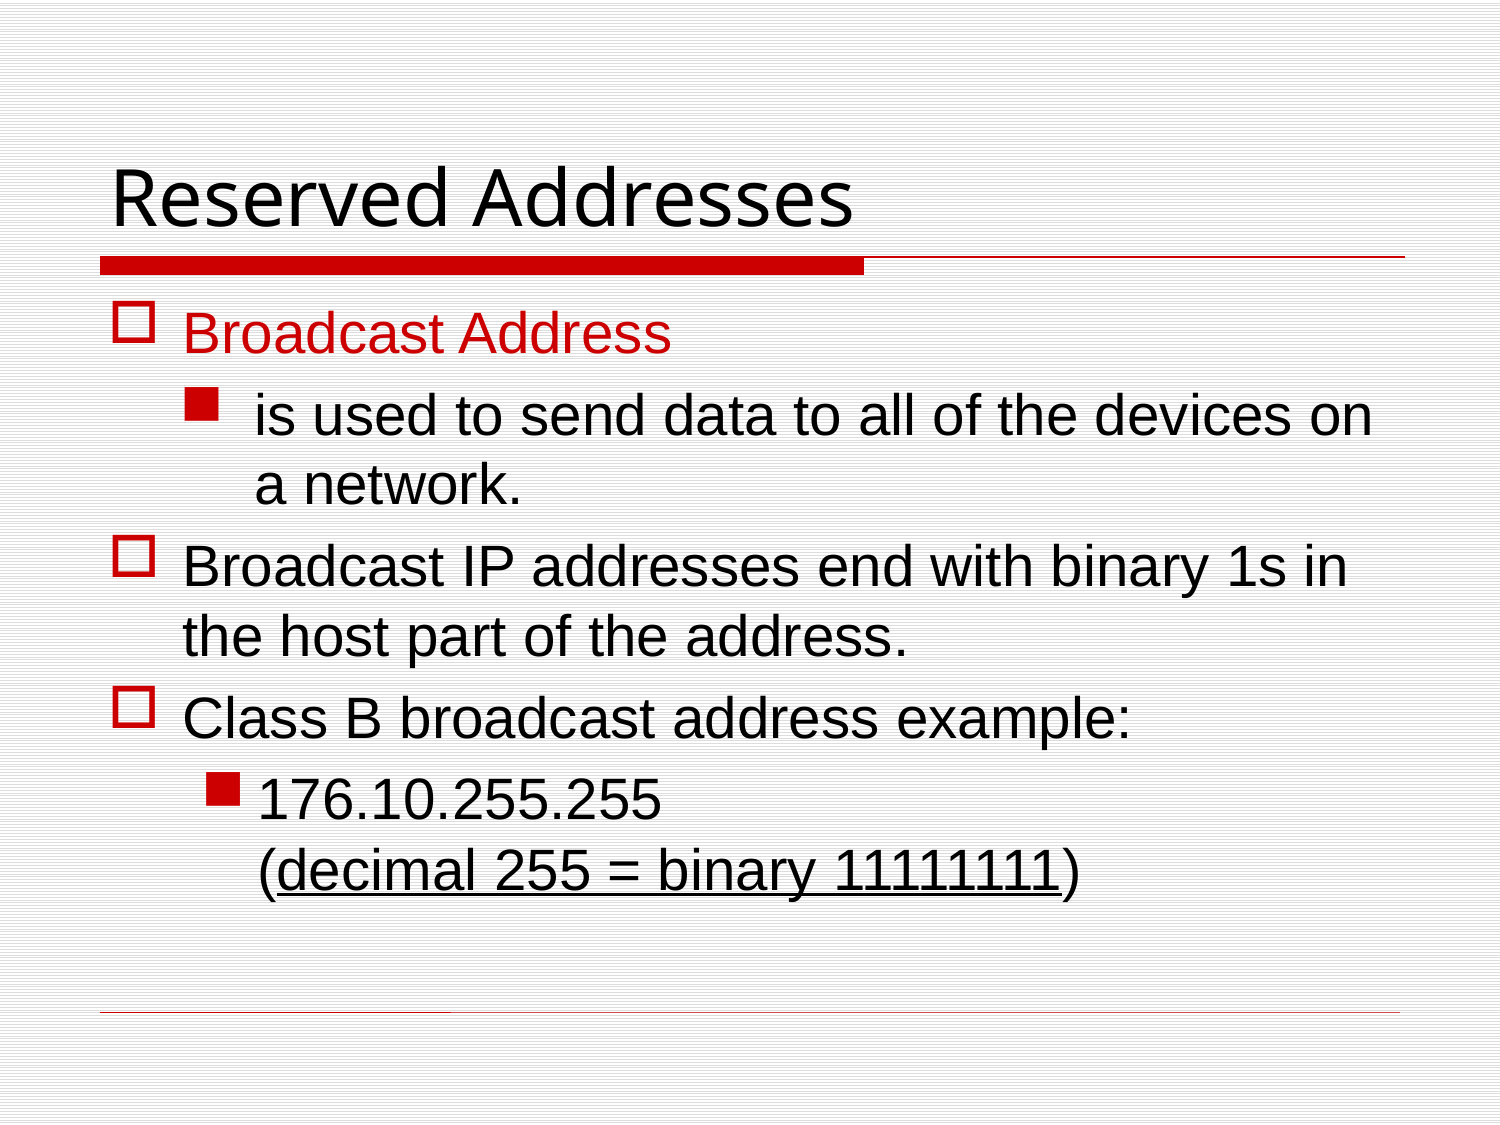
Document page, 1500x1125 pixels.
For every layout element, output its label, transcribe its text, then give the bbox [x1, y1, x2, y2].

title Reserved Addresses [94, 50, 1407, 250]
list Broadcast Address is used to send data to all of the devices on a network. Broadcast IP addresses end with binary 1s in the host part of the address. Class B broadcast address example: 176.10.255.255 (decimal 255 = binary 11111111) [92, 287, 1406, 988]
